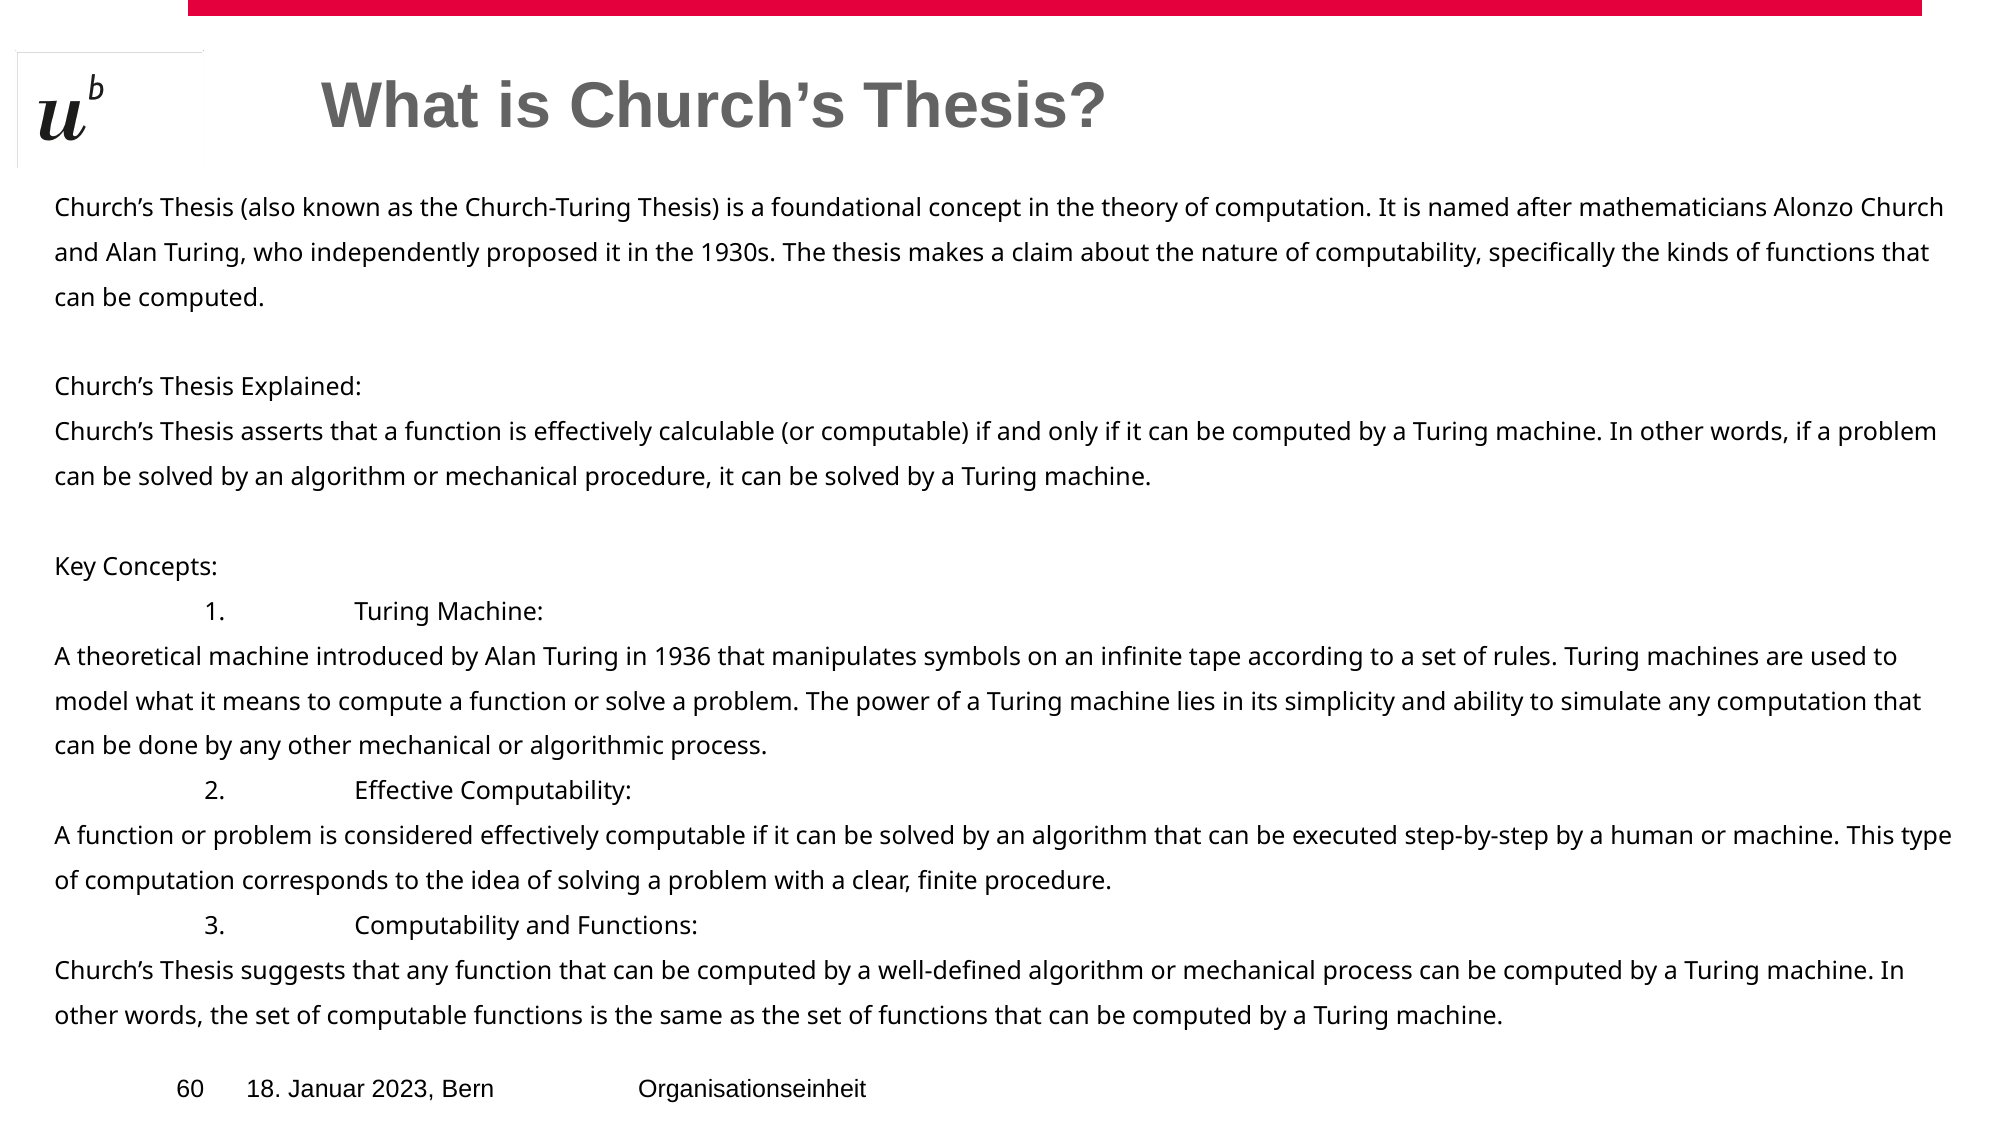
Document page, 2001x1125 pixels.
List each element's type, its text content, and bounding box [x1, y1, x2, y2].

text_box Church’s Thesis (also known as the Church-Turing Thesis) is a foundational concept in the theory of computation. It is named after mathematicians Alonzo Church and Alan Turing, who independently proposed it in the 1930s. The thesis makes a claim about the nature of computability, specifically the kinds of functions that can be computed. Church’s Thesis Explained: Church’s Thesis asserts that a function is effectively calculable (or computable) if and only if it can be computed by a Turing machine. In other words, if a problem can be solved by an algorithm or mechanical procedure, it can be solved by a Turing machine. Key Concepts: 1. Turing Machine: A theoretical machine introduced by Alan Turing in 1936 that manipulates symbols on an infinite tape according to a set of rules. Turing machines are used to model what it means to compute a function or solve a problem. The power of a Turing machine lies in its simplicity and ability to simulate any computation that can be done by any other mechanical or algorithmic process. 2. Effective Computability: A function or problem is considered effectively computable if it can be solved by an algorithm that can be executed step-by-step by a human or machine. This type of computation corresponds to the idea of solving a problem with a clear, finite procedure. 3. Computability and Functions: Church’s Thesis suggests that any function that can be computed by a well-defined algorithm or mechanical process can be computed by a Turing machine. In other words, the set of computable functions is the same as the set of functions that can be computed by a Turing machine. [39, 161, 1974, 1125]
text_box What is Church’s Thesis? [306, 54, 1230, 148]
picture [15, 50, 204, 169]
